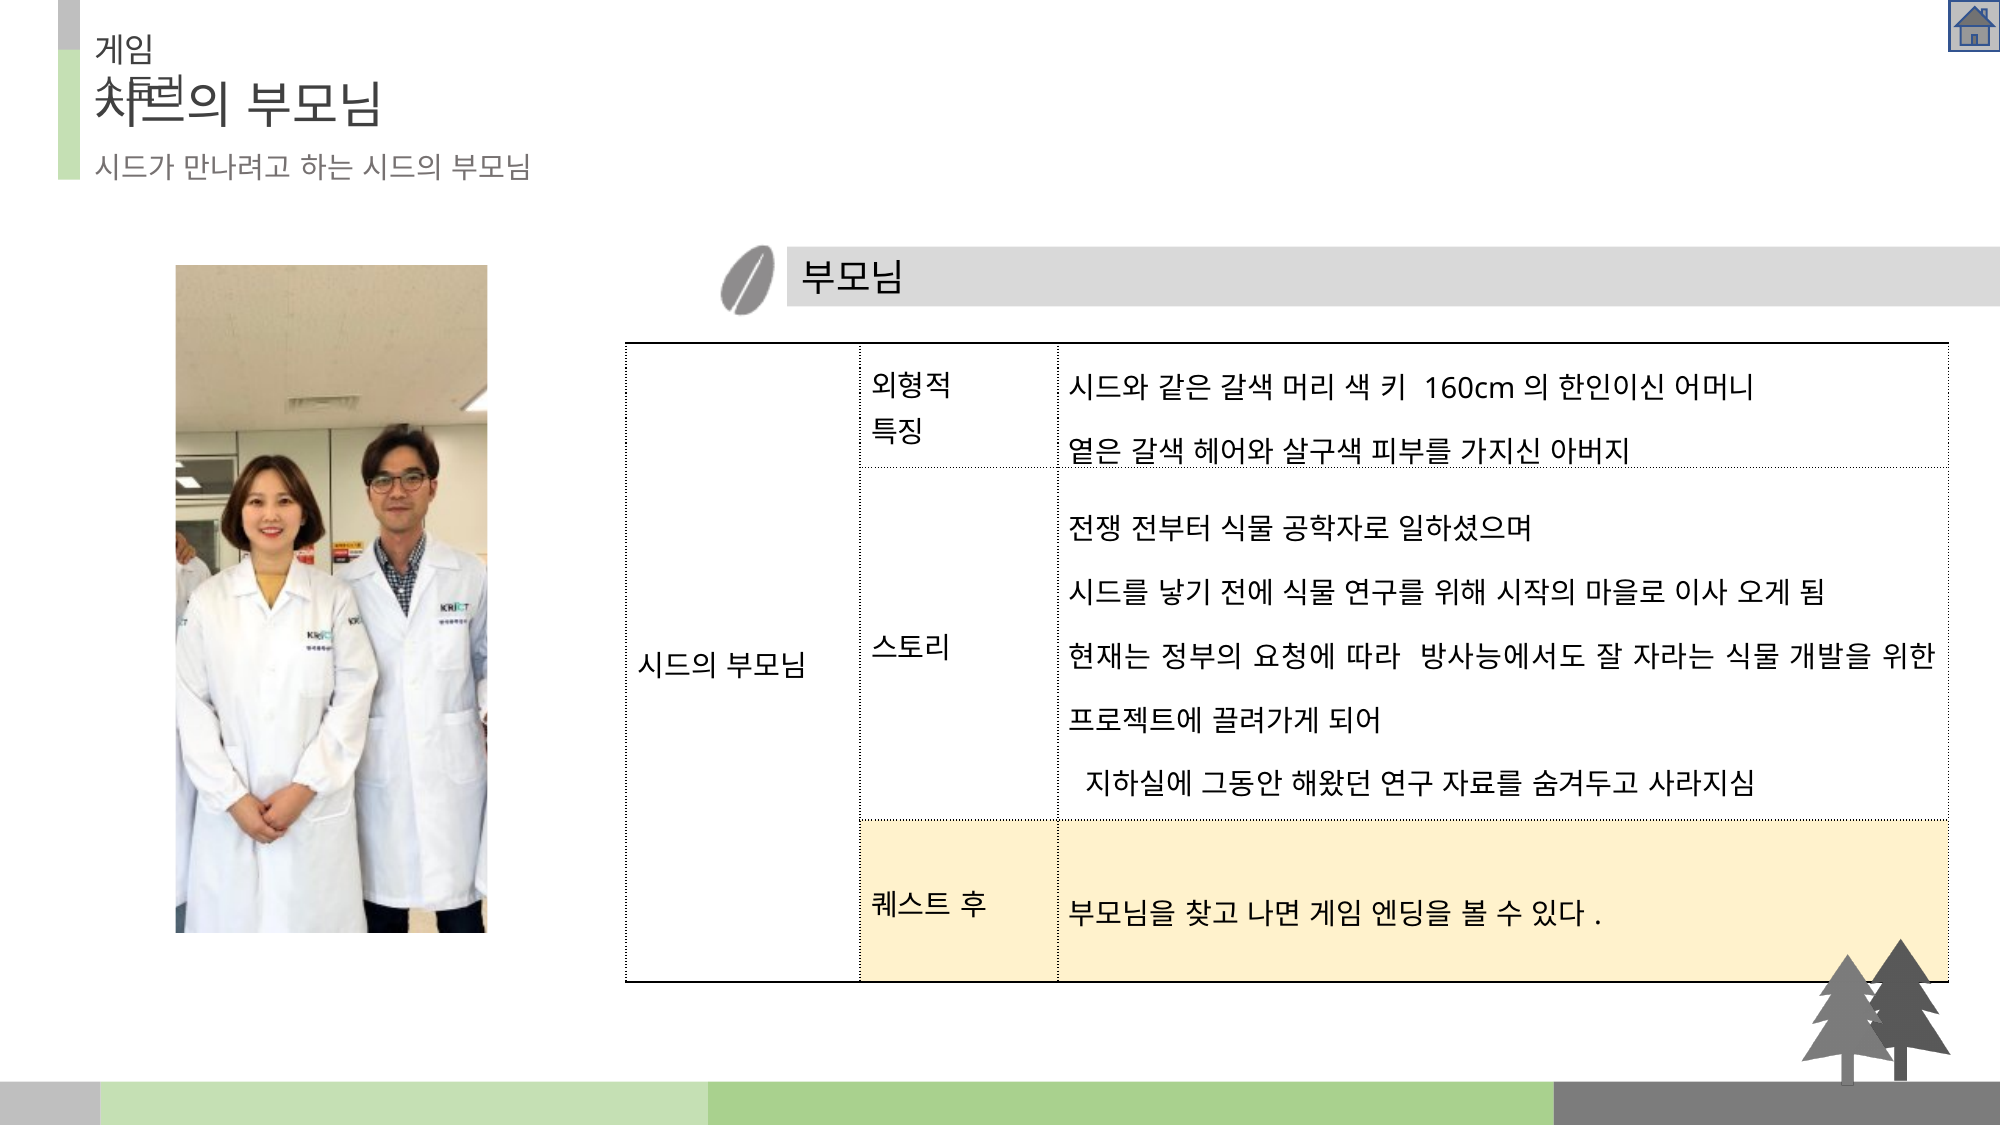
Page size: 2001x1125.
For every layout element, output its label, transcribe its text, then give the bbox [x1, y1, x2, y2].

picture [706, 227, 790, 327]
table_cell 부모님을 찾고 나면 게임 엔딩을 볼 수 있다. [1058, 820, 1948, 981]
text_box [57, 49, 81, 181]
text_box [1776, 932, 1978, 1091]
table_header 외형적 특징 [860, 344, 1058, 468]
text_box 시드가 만나려고 하는 시드의 부모님 [79, 141, 743, 192]
text_box 게임 스토리 [79, 21, 271, 66]
text_box [1553, 1081, 2000, 1125]
table_cell 전쟁 전부터 식물 공학자로 일하셨으며 시드를 낳기 전에 식물 연구를 위해 시작의 마을로 이사 오게 됨 현재는 정부의 요청에 따라 방사능에서도 잘 자라는 식물 개발을 위한 프로젝트에 끌려가게 되어 지하실에 그동안 해왔던 연구 자료를 숨겨두고 사라지심 [1058, 468, 1948, 820]
text_box 부모님 [790, 246, 2000, 307]
text_box [707, 1081, 1553, 1125]
table_cell 퀘스트 후 [860, 820, 1058, 981]
picture [175, 264, 488, 933]
text_box [102, 1081, 707, 1125]
text_box [1948, 0, 2000, 52]
table_header 시드와 같은 갈색 머리 색 키 160cm의 한인이신 어머니 옅은 갈색 헤어와 살구색 피부를 가지신 아버지 [1058, 344, 1948, 468]
text_box [0, 1081, 102, 1125]
table_header 시드의 부모님 [626, 344, 860, 981]
text_box 시드의 부모님 [81, 66, 400, 141]
text_box [57, 0, 81, 49]
table_cell 스토리 [860, 468, 1058, 820]
